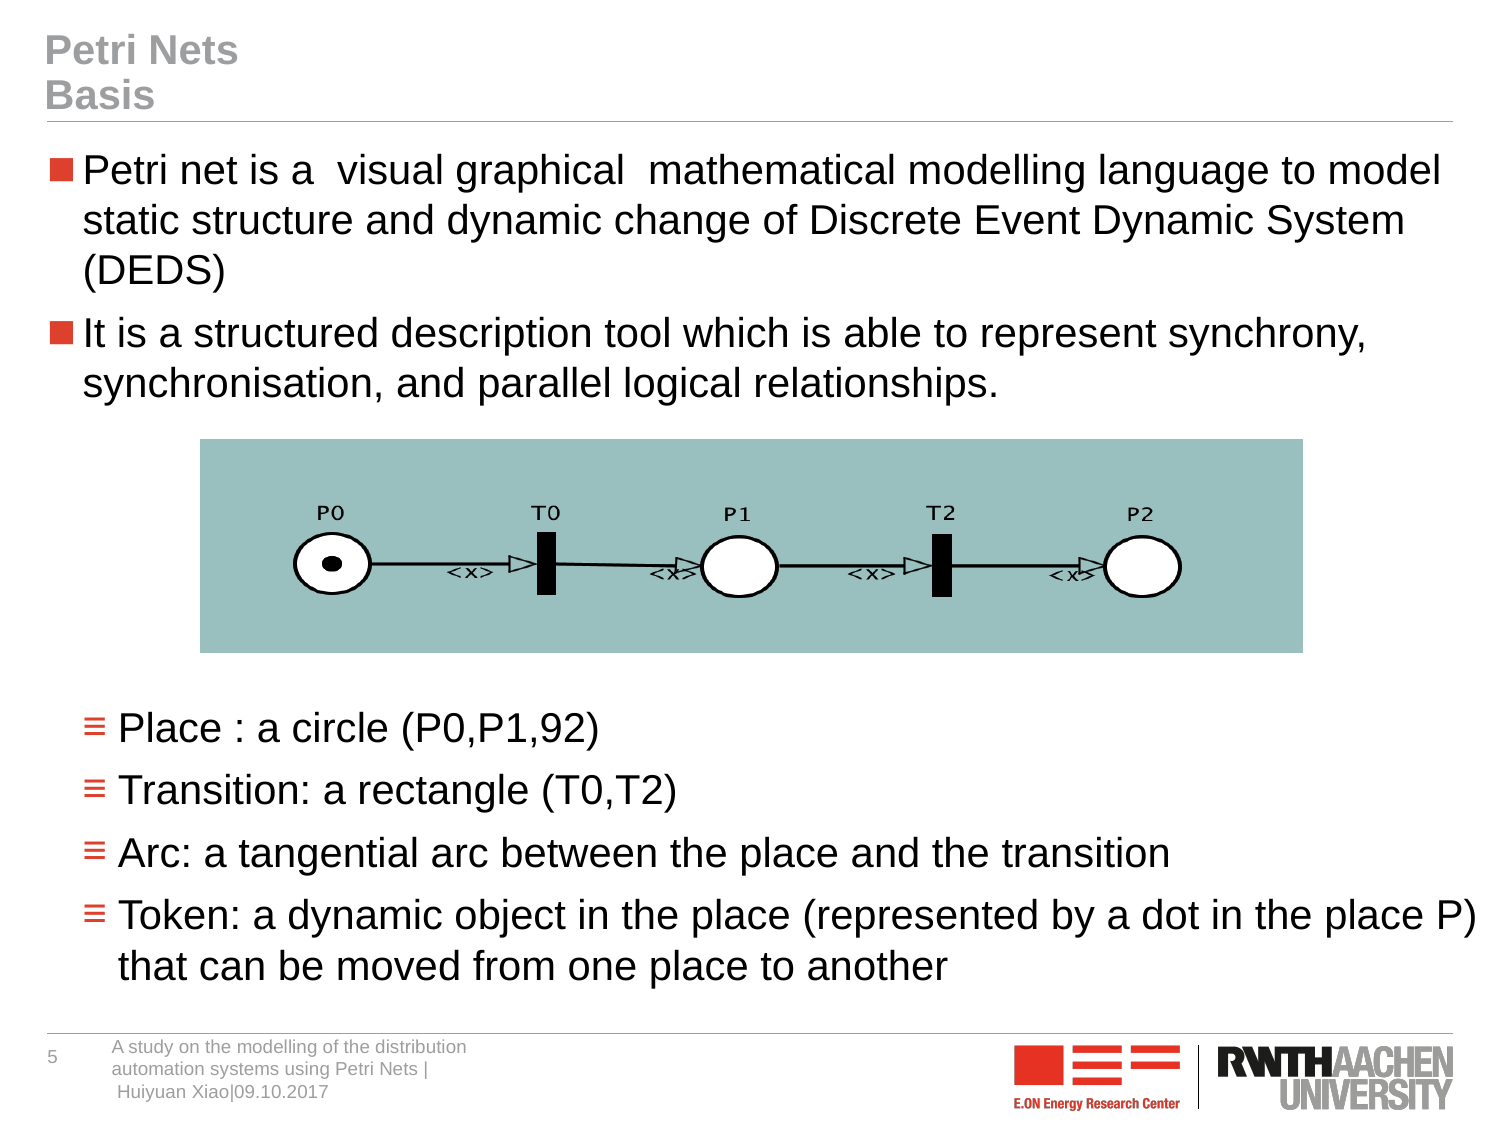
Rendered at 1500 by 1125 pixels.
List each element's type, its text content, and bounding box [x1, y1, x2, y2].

picture [1013, 1045, 1180, 1112]
picture [200, 439, 1303, 653]
title Petri Nets Basis [44, 29, 1450, 119]
picture [1218, 1046, 1453, 1111]
list Petri net is a visual graphical mathematical modelling language to model static structure and dynamic change of Discrete Event Dynamic System (DEDS) It is a structured description tool which is able to represent synchrony, synchronisation, and parallel logical relationships. Place : a circle (P0,P1,92) Transition: a rectangle (T0,T2) Arc: a tangential arc between the place and the transition Token: a dynamic object in the place (represented by a dot in the place P) that can be moved from one place to another [47, 142, 1500, 1029]
